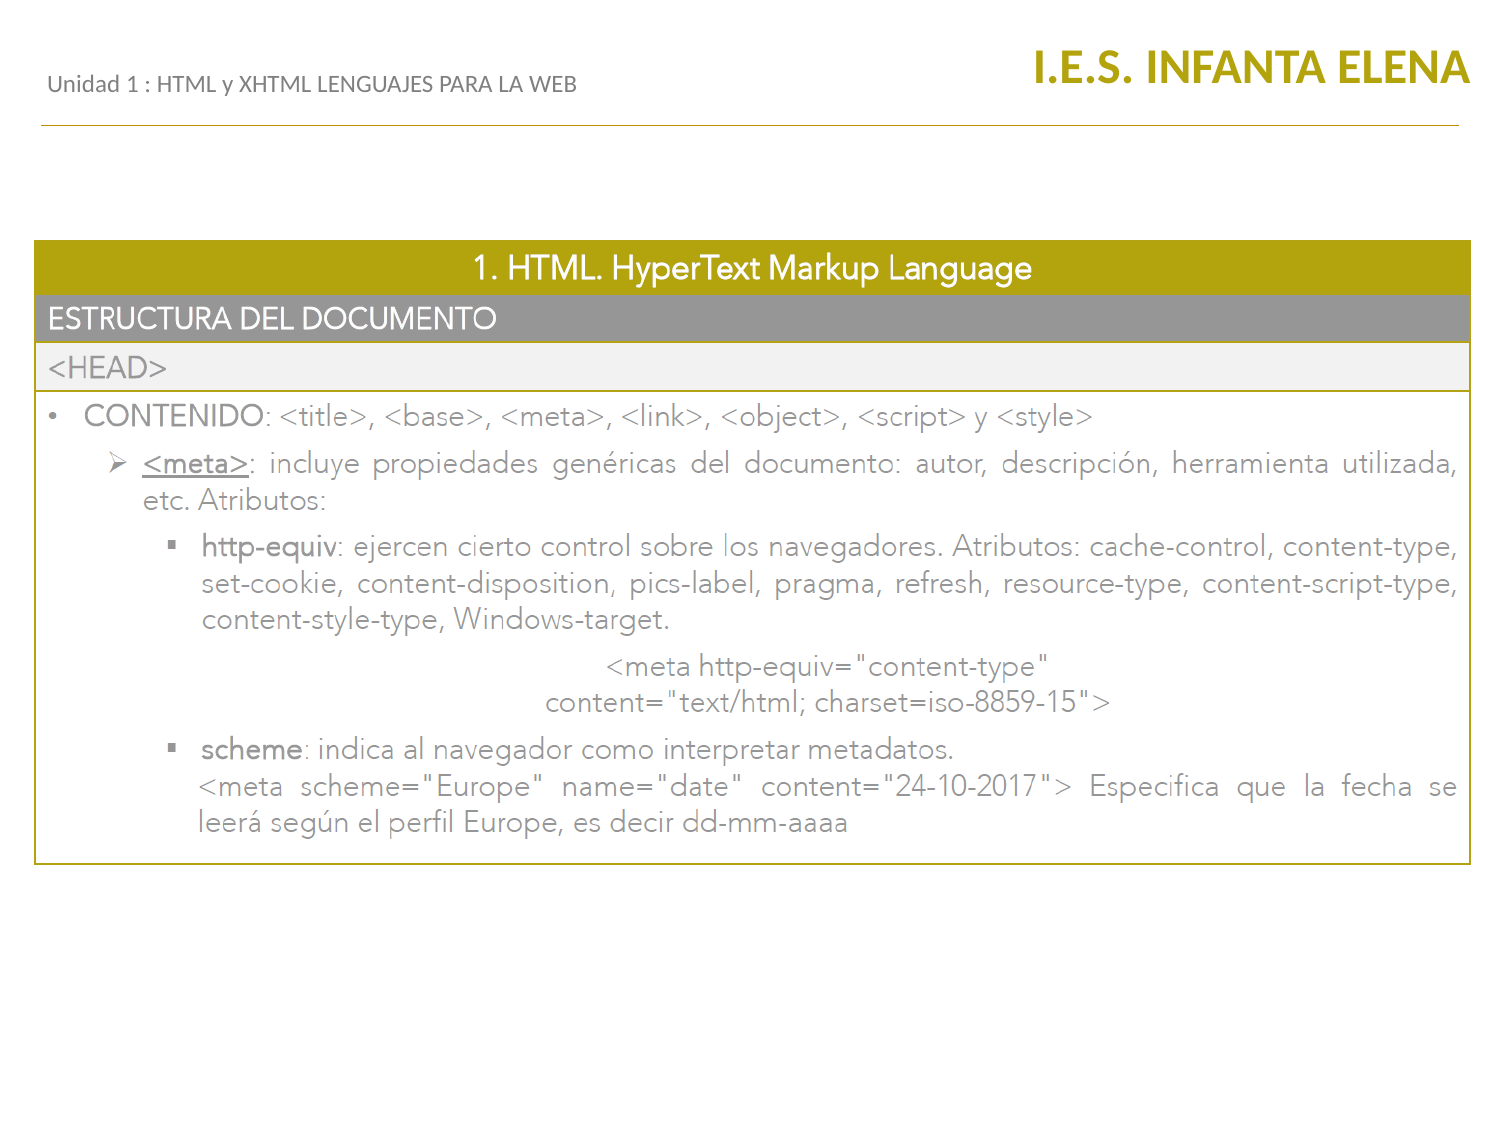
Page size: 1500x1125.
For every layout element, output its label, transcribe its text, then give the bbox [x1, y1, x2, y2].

text_box Unidad 1 : HTML y XHTML LENGUAJES PARA LA WEB [32, 60, 594, 106]
text_box I.E.S. INFANTA ELENA [1018, 26, 1486, 102]
picture [29, 235, 1477, 875]
